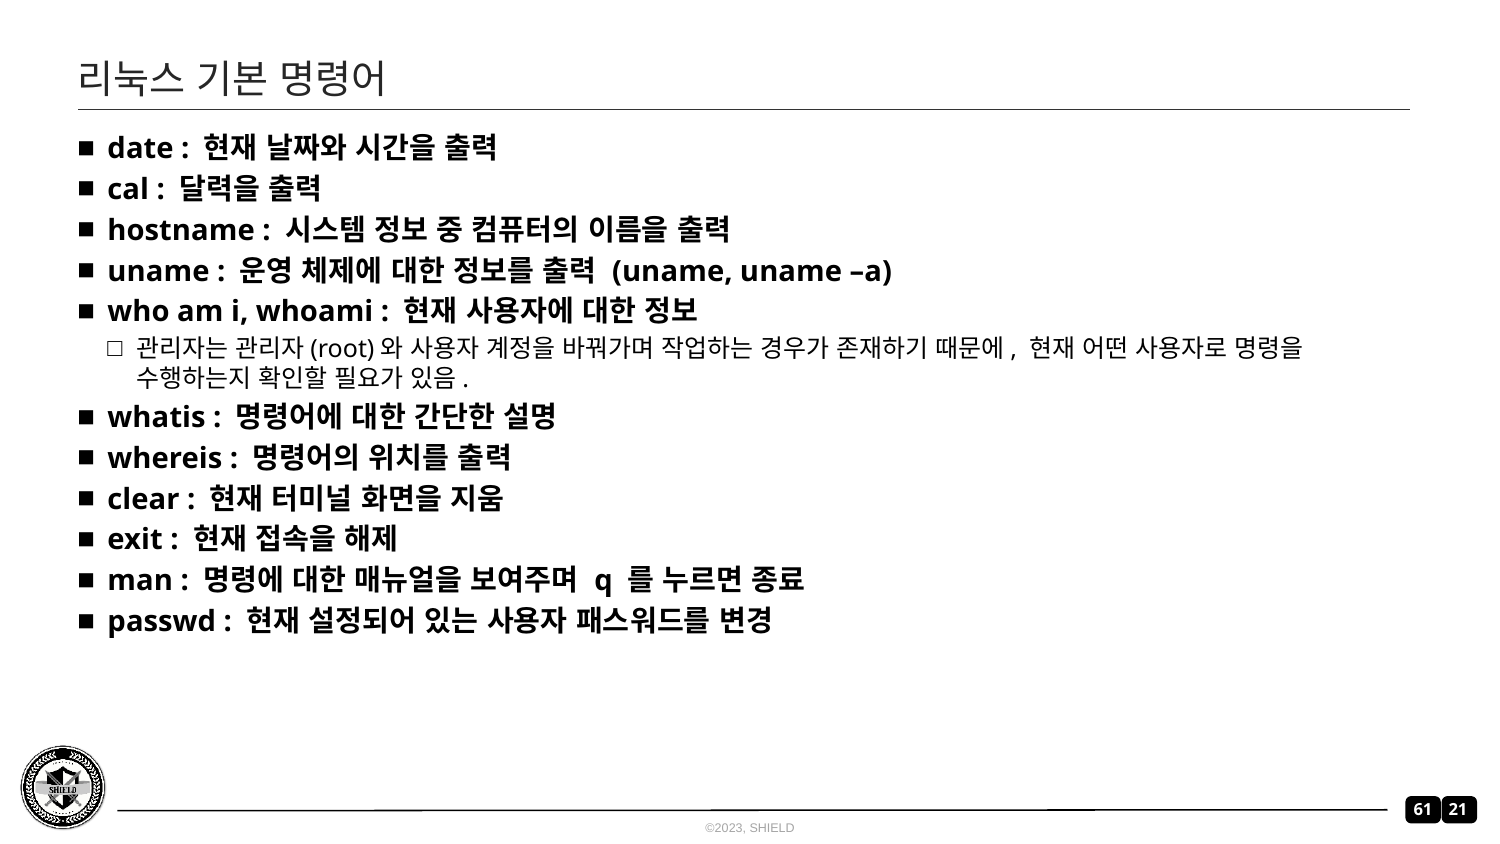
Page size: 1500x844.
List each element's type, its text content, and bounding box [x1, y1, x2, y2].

title 리눅스 기본 명령어 [62, 46, 1438, 110]
list date : 현재 날짜와 시간을 출력 cal : 달력을 출력 hostname : 시스템 정보 중 컴퓨터의 이름을 출력 uname : 운영 체제에 대한 정보를 출력 (uname, uname –a) who am i, whoami : 현재 사용자에 대한 정보 관리자는 관리자(root)와 사용자 계정을 바꿔가며 작업하는 경우가 존재하기 때문에, 현재 어떤 사용자로 명령을 수행하는지 확인할 필요가 있음. whatis : 명령어에 대한 간단한 설명 whereis : 명령어의 위치를 출력 clear : 현재 터미널 화면을 지움 exit : 현재 접속을 해제 man : 명령에 대한 매뉴얼을 보여주며 q 를 누르면 종료 passwd : 현재 설정되어 있는 사용자 패스워드를 변경 [62, 121, 1438, 760]
picture [18, 743, 107, 831]
